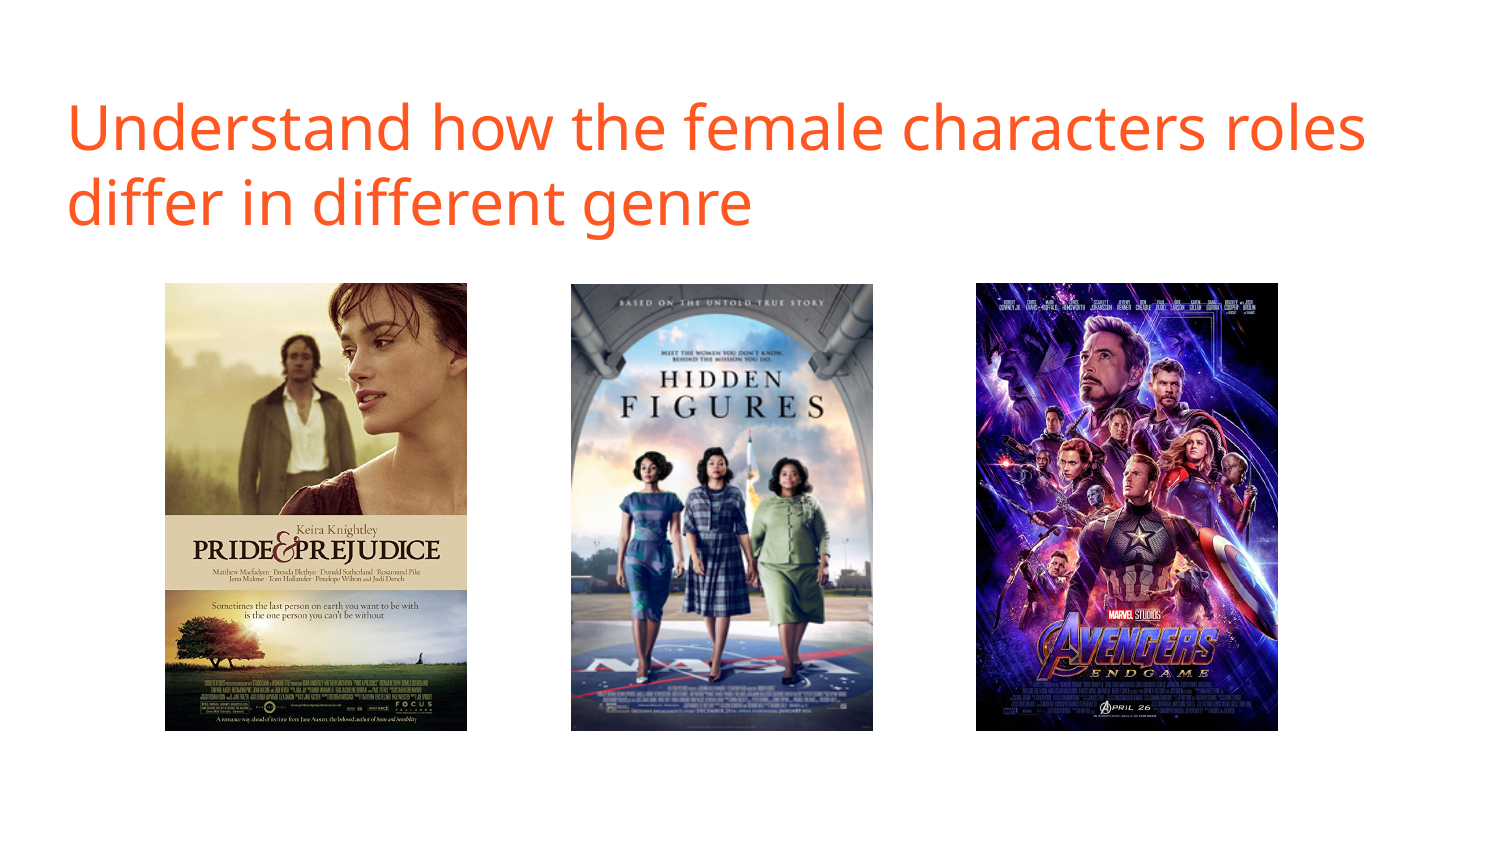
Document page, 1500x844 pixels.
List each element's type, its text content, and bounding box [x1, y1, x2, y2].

picture [570, 283, 873, 731]
picture [976, 283, 1278, 732]
picture [165, 283, 468, 732]
title Understand how the female characters roles differ in different genre [51, 72, 1449, 167]
